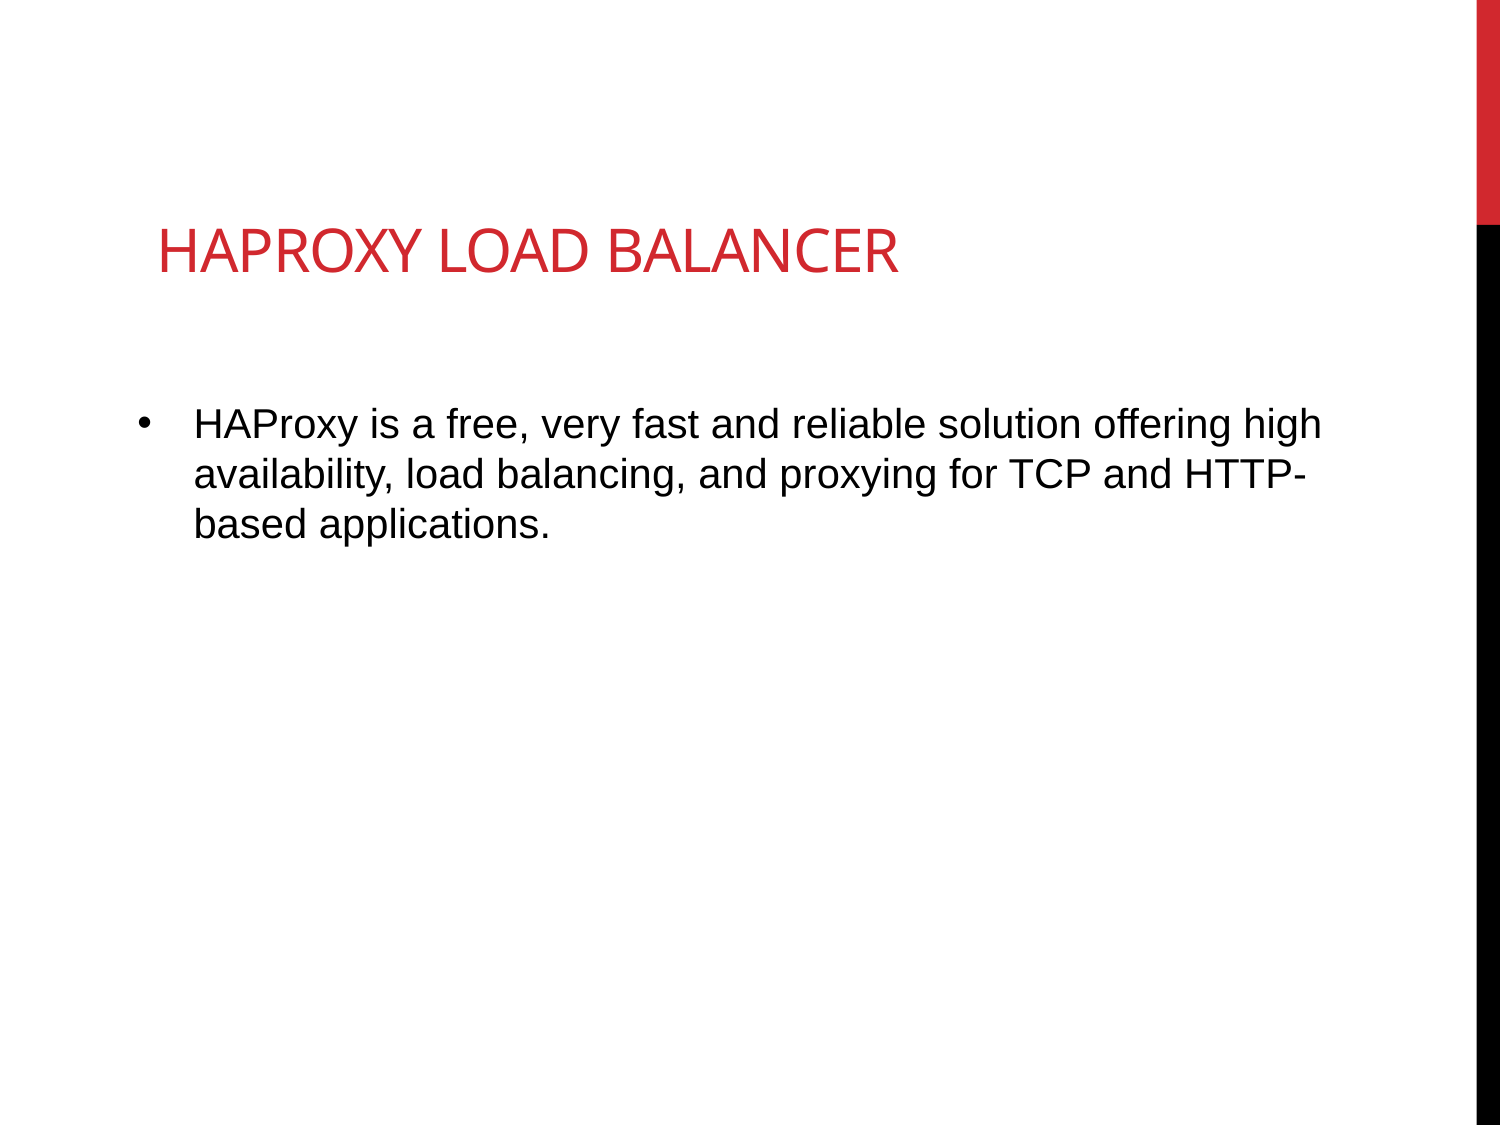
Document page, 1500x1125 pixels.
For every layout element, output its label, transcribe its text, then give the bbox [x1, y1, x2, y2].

subtitle HAProxy is a free, very fast and reliable solution offering high availability, load balancing, and proxying for TCP and HTTP-based applications. [122, 318, 1375, 1027]
title Haproxy Load Balancer [110, 104, 1392, 292]
